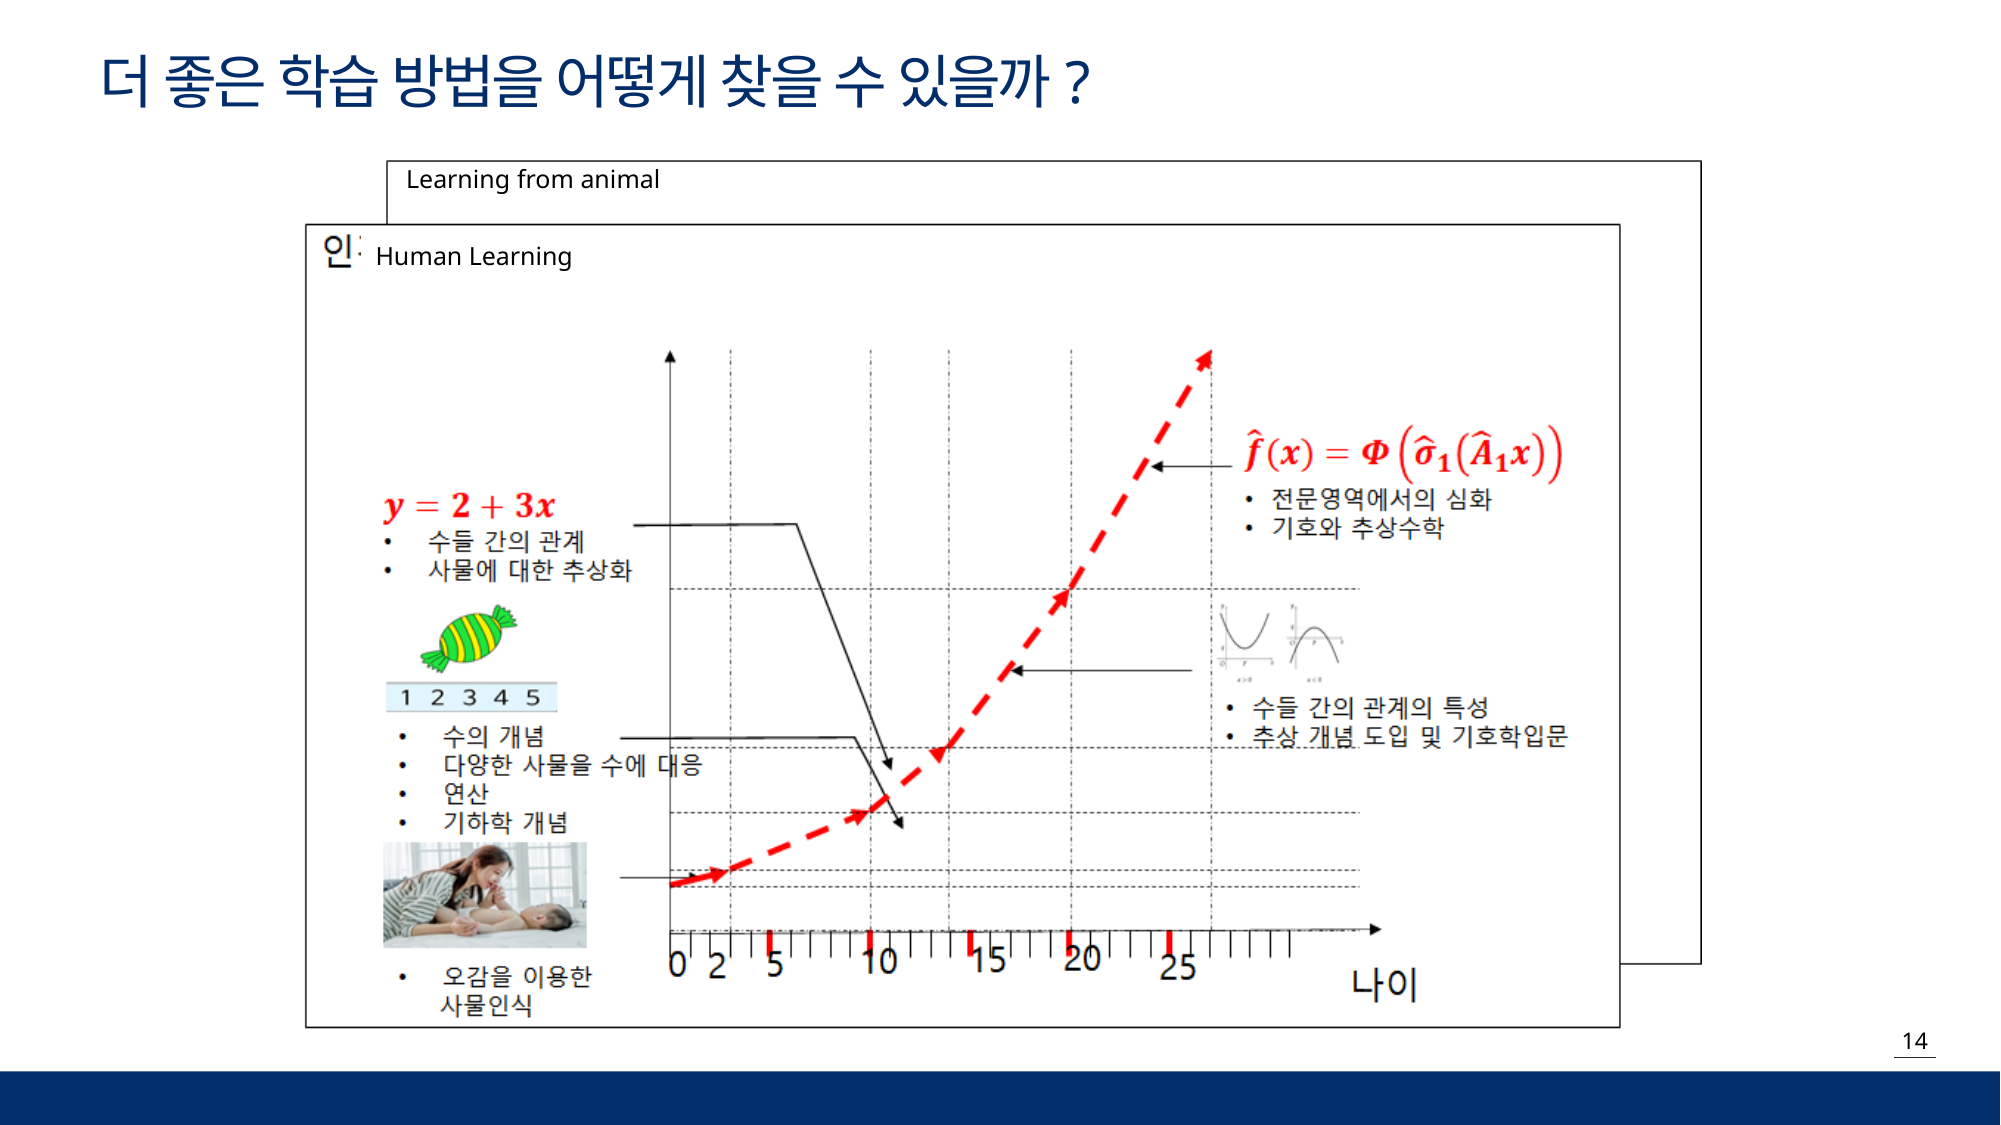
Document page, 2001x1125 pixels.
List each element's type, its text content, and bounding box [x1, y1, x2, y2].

list 더 좋은 학습 방법을 어떻게 찾을 수 있을까? [85, 18, 1785, 122]
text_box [297, 156, 1702, 1036]
